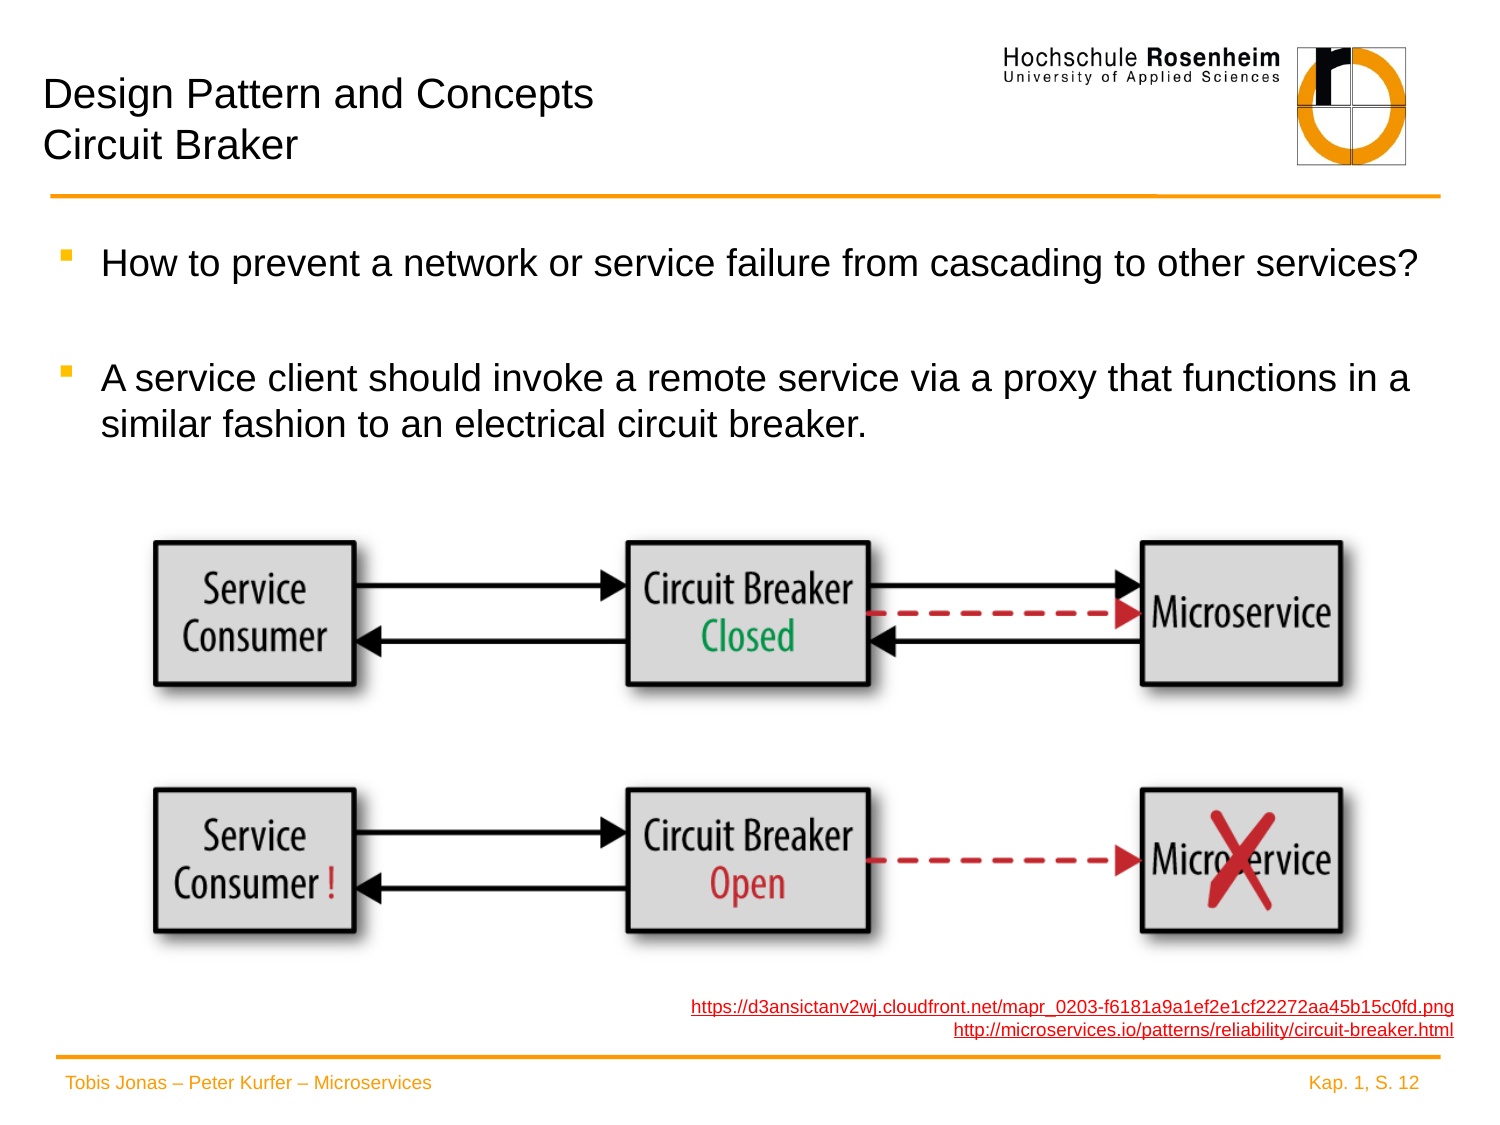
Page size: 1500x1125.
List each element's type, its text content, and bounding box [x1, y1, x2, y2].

picture [1003, 45, 1407, 167]
list How to prevent a network or service failure from cascading to other services? A service client should invoke a remote service via a proxy that functions in a similar fashion to an electrical circuit breaker. [42, 230, 1470, 1026]
title Design Pattern and Concepts Circuit Braker [42, 41, 987, 168]
text_box https://d3ansictanv2wj.cloudfront.net/mapr_0203-f6181a9a1ef2e1cf22272aa45b15c0fd.png http://microservices.io/patterns/reliability/circuit-breaker.html [676, 987, 1469, 1048]
picture [138, 525, 1374, 965]
